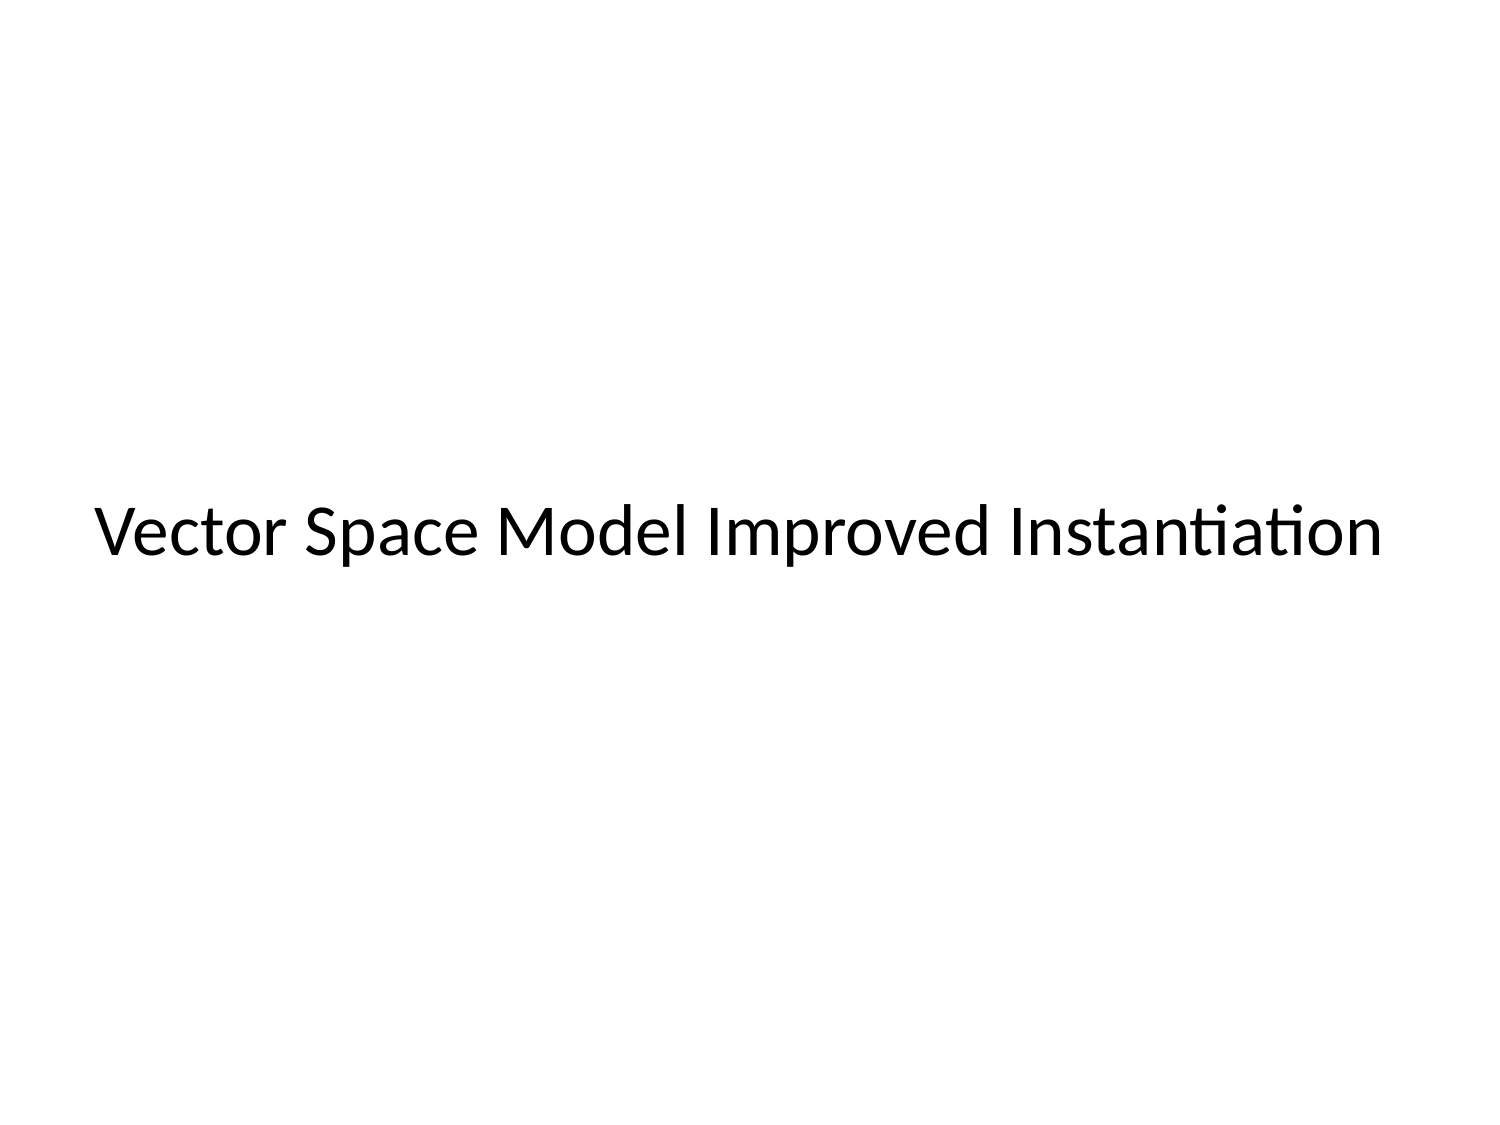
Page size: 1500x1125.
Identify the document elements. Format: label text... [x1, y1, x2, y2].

title Vector Space Model Improved Instantiation [64, 432, 1415, 621]
